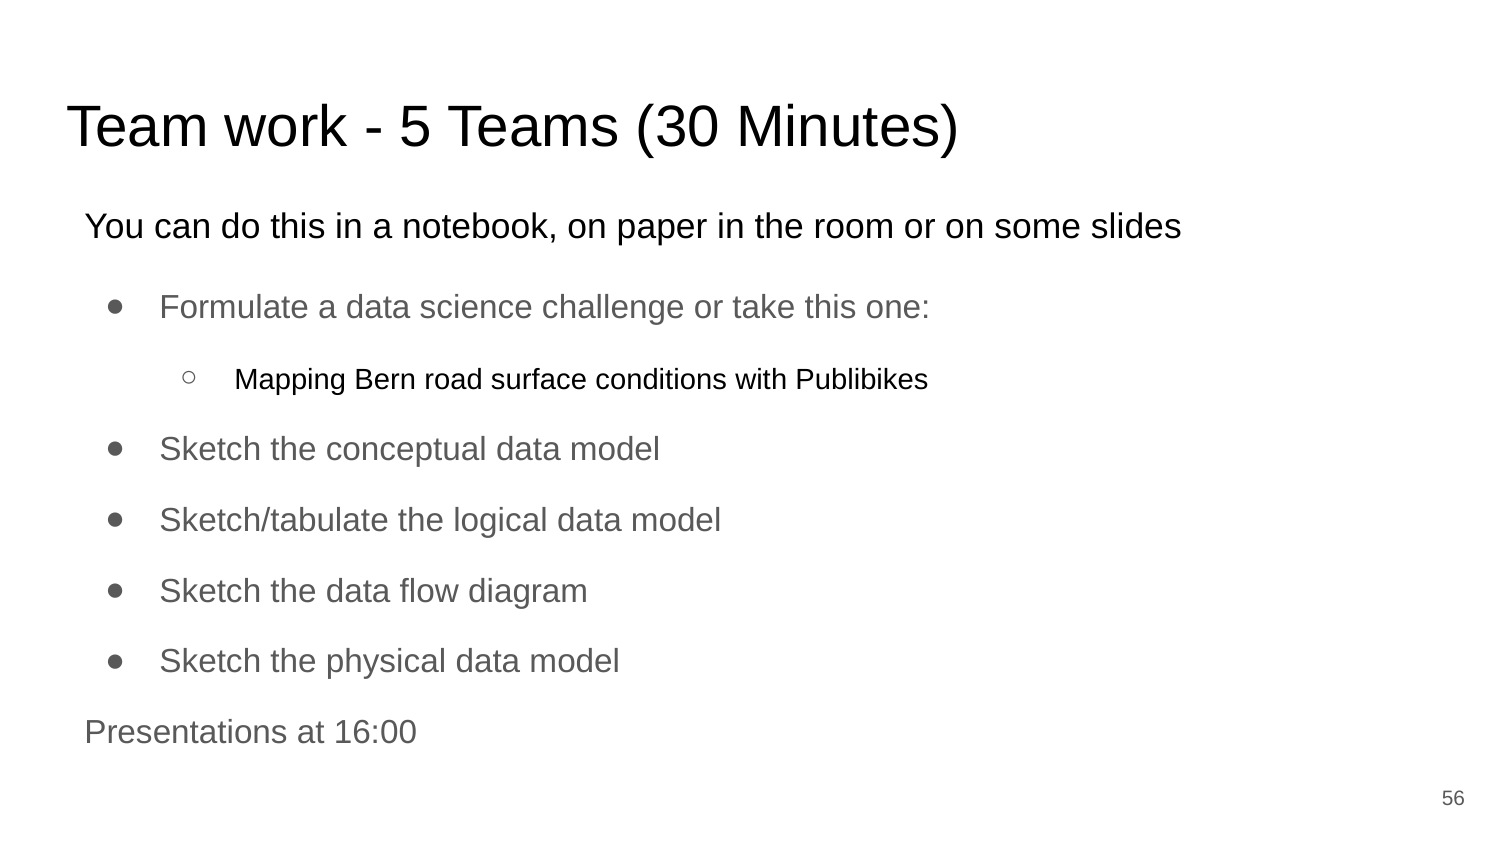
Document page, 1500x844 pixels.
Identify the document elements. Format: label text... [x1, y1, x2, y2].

text_box You can do this in a notebook, on paper in the room or on some slides Formulate a data science challenge or take this one: Mapping Bern road surface conditions with Publibikes Sketch the conceptual data model Sketch/tabulate the logical data model Sketch the data flow diagram Sketch the physical data model Presentations at 16:00 [69, 182, 1294, 765]
title Team work - 5 Teams (30 Minutes) [51, 72, 1449, 167]
slide_number ‹#› [1389, 764, 1480, 830]
text_box [84, 729, 1135, 747]
